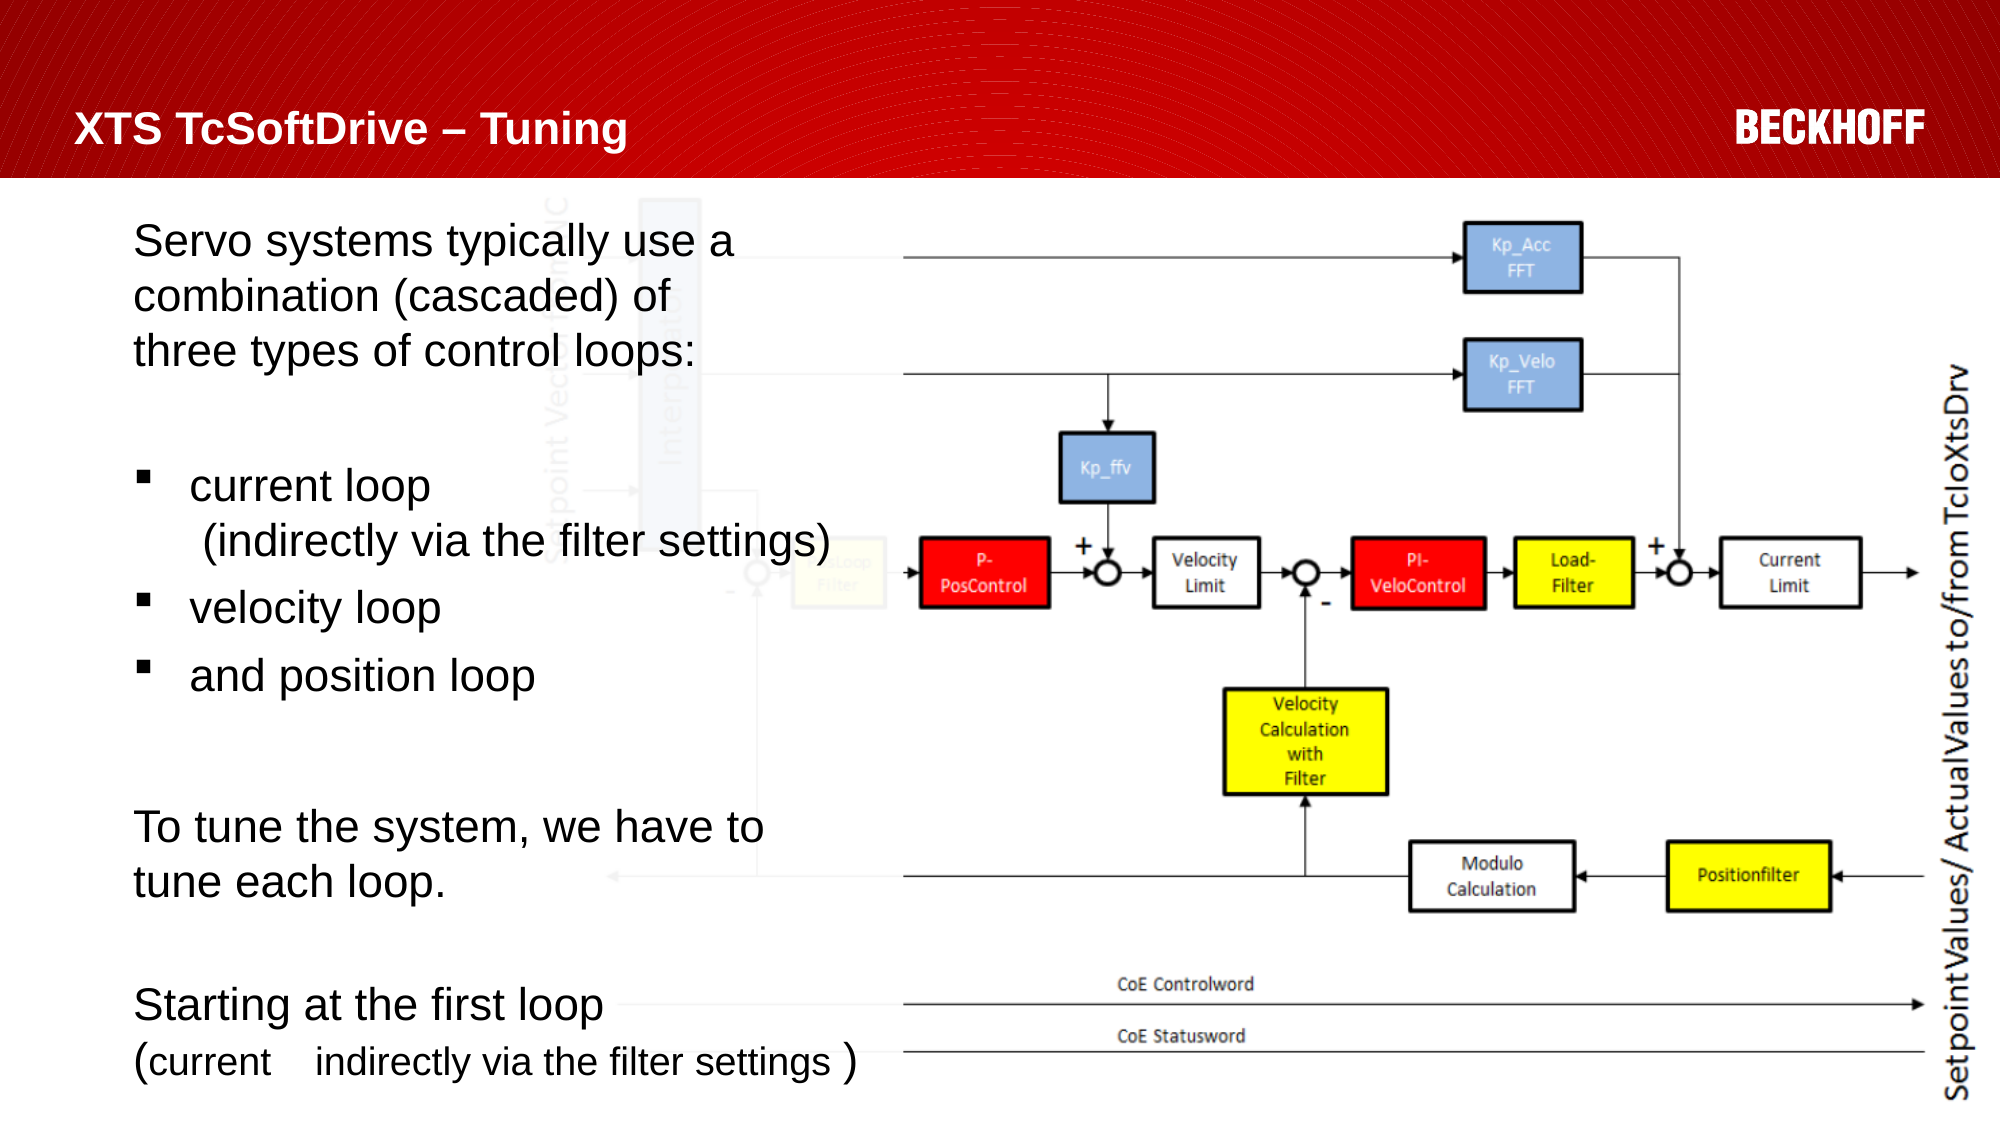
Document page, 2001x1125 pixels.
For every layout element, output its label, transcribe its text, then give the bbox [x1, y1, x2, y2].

list Servo systems typically use a combination (cascaded) of three types of control loops: current loop (indirectly via the filter settings) velocity loop and position loop To tune the system, we have to tune each loop. Starting at the first loop (current indirectly via the filter settings ) [0, 178, 904, 1125]
picture [527, 192, 1987, 1109]
picture [1727, 98, 1934, 155]
title XTS TcSoftDrive – Tuning [0, 73, 1663, 178]
